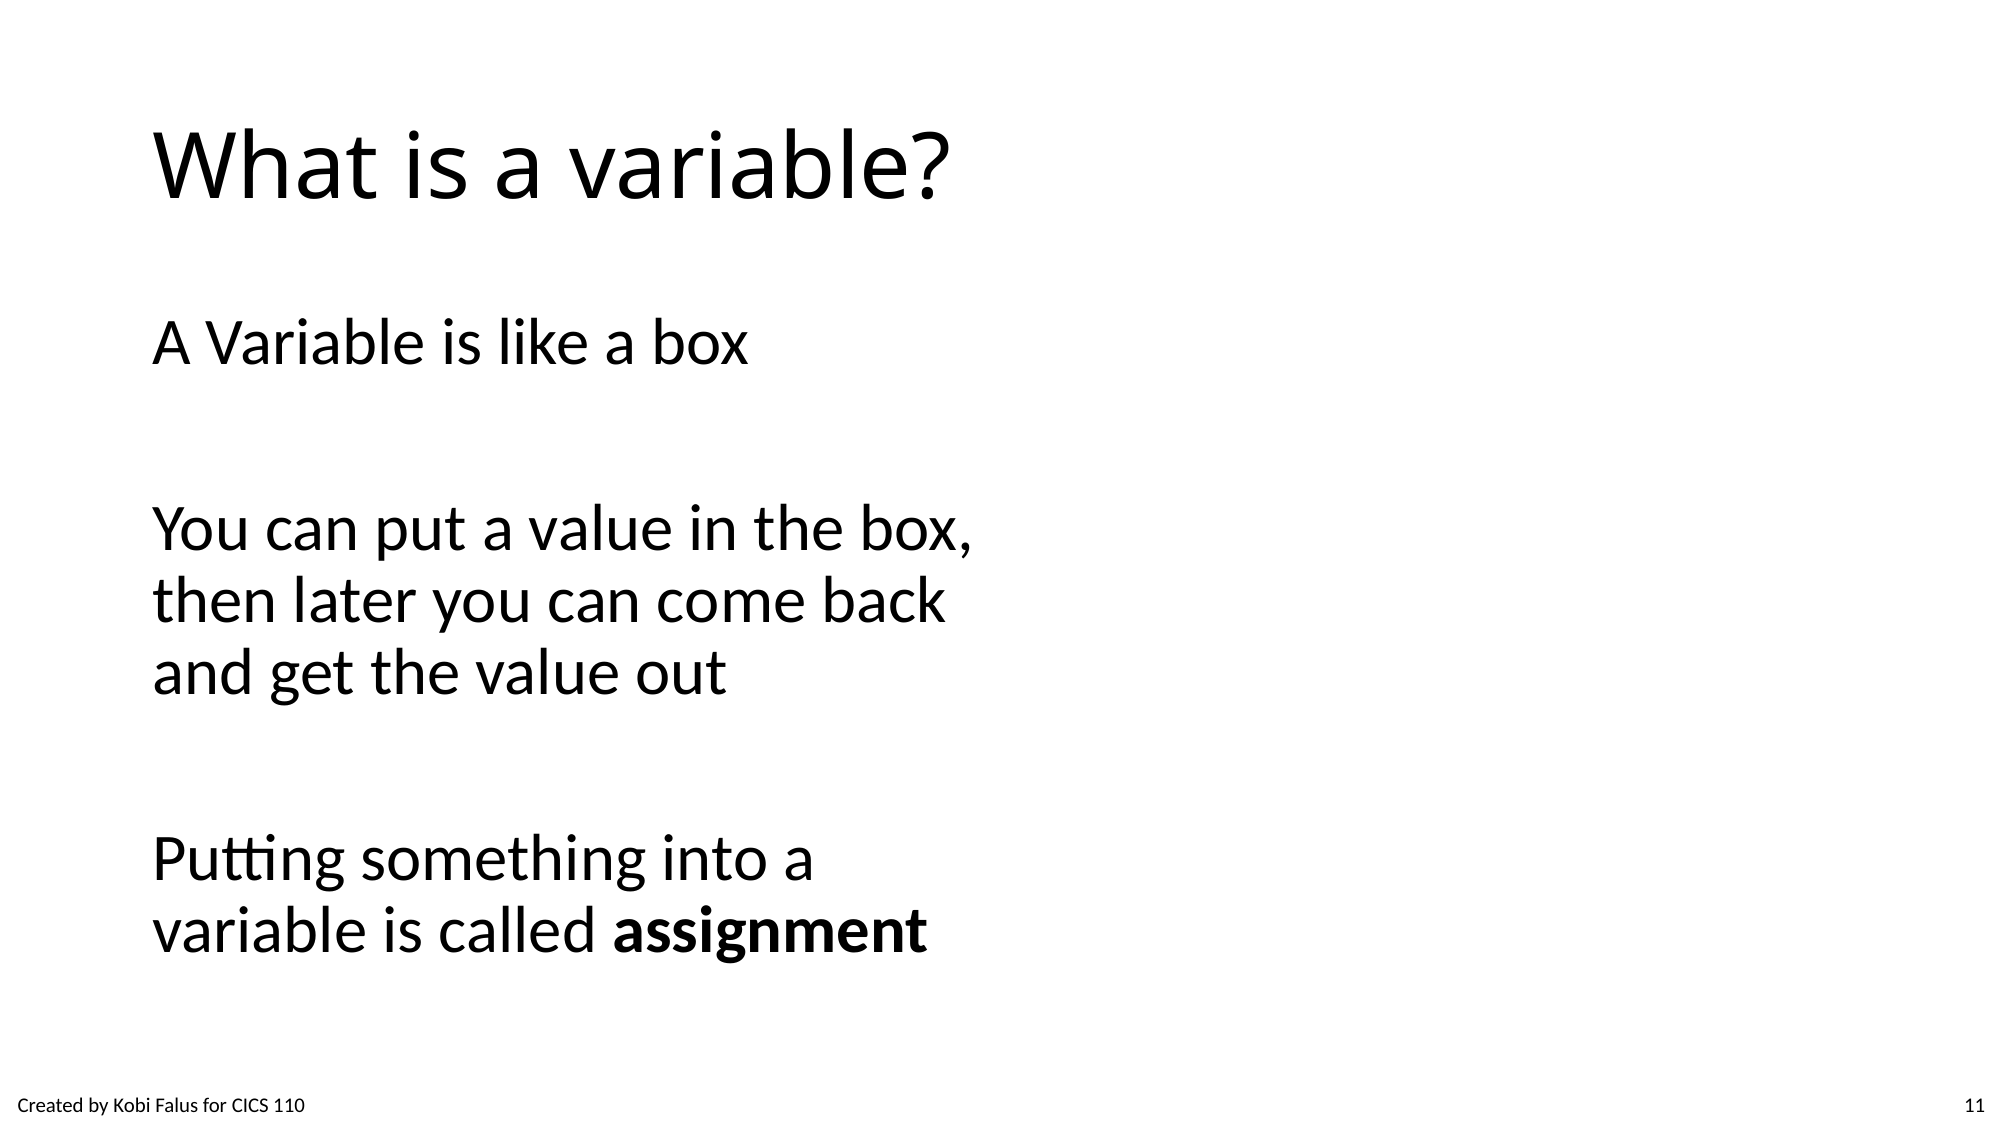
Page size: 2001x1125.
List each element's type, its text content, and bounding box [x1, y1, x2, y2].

list A Variable is like a box You can put a value in the box, then later you can come back and get the value out Putting something into a variable is called assignment [137, 299, 1044, 1014]
title What is a variable? [137, 59, 1863, 278]
